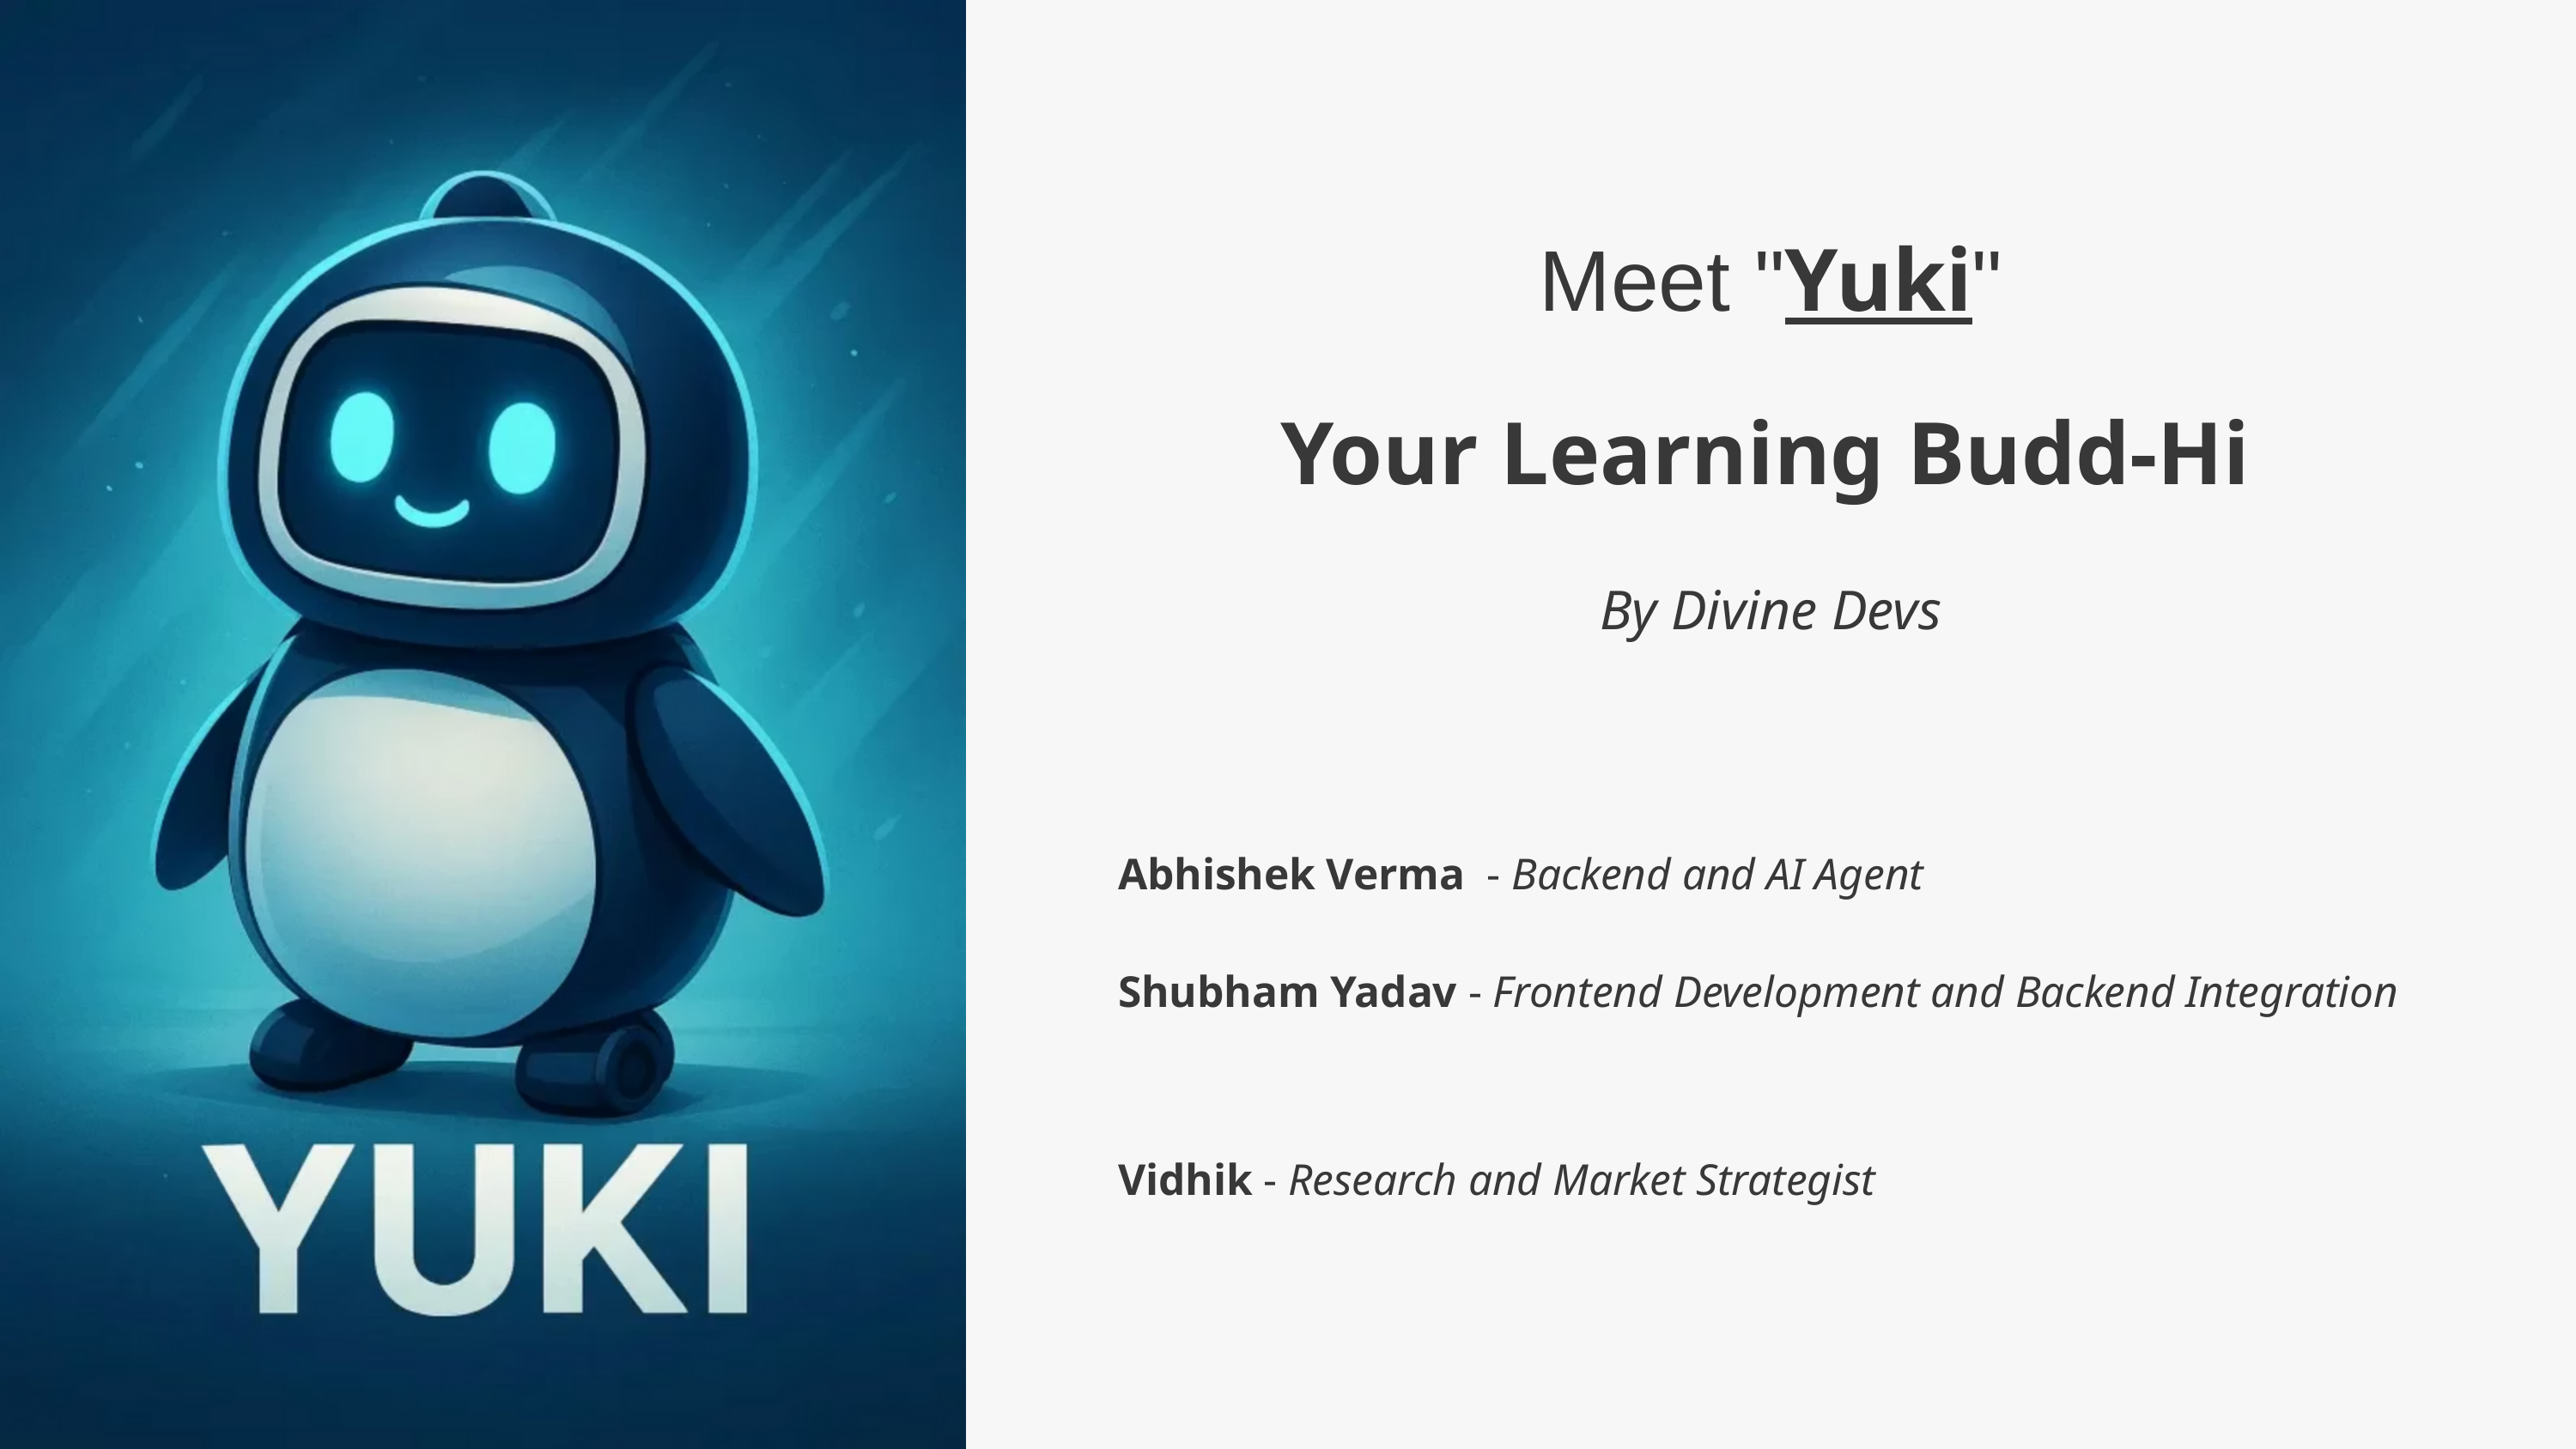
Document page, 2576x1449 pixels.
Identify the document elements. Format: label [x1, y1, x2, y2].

text_box [0, 0, 967, 1449]
text_box [967, 0, 2576, 1449]
